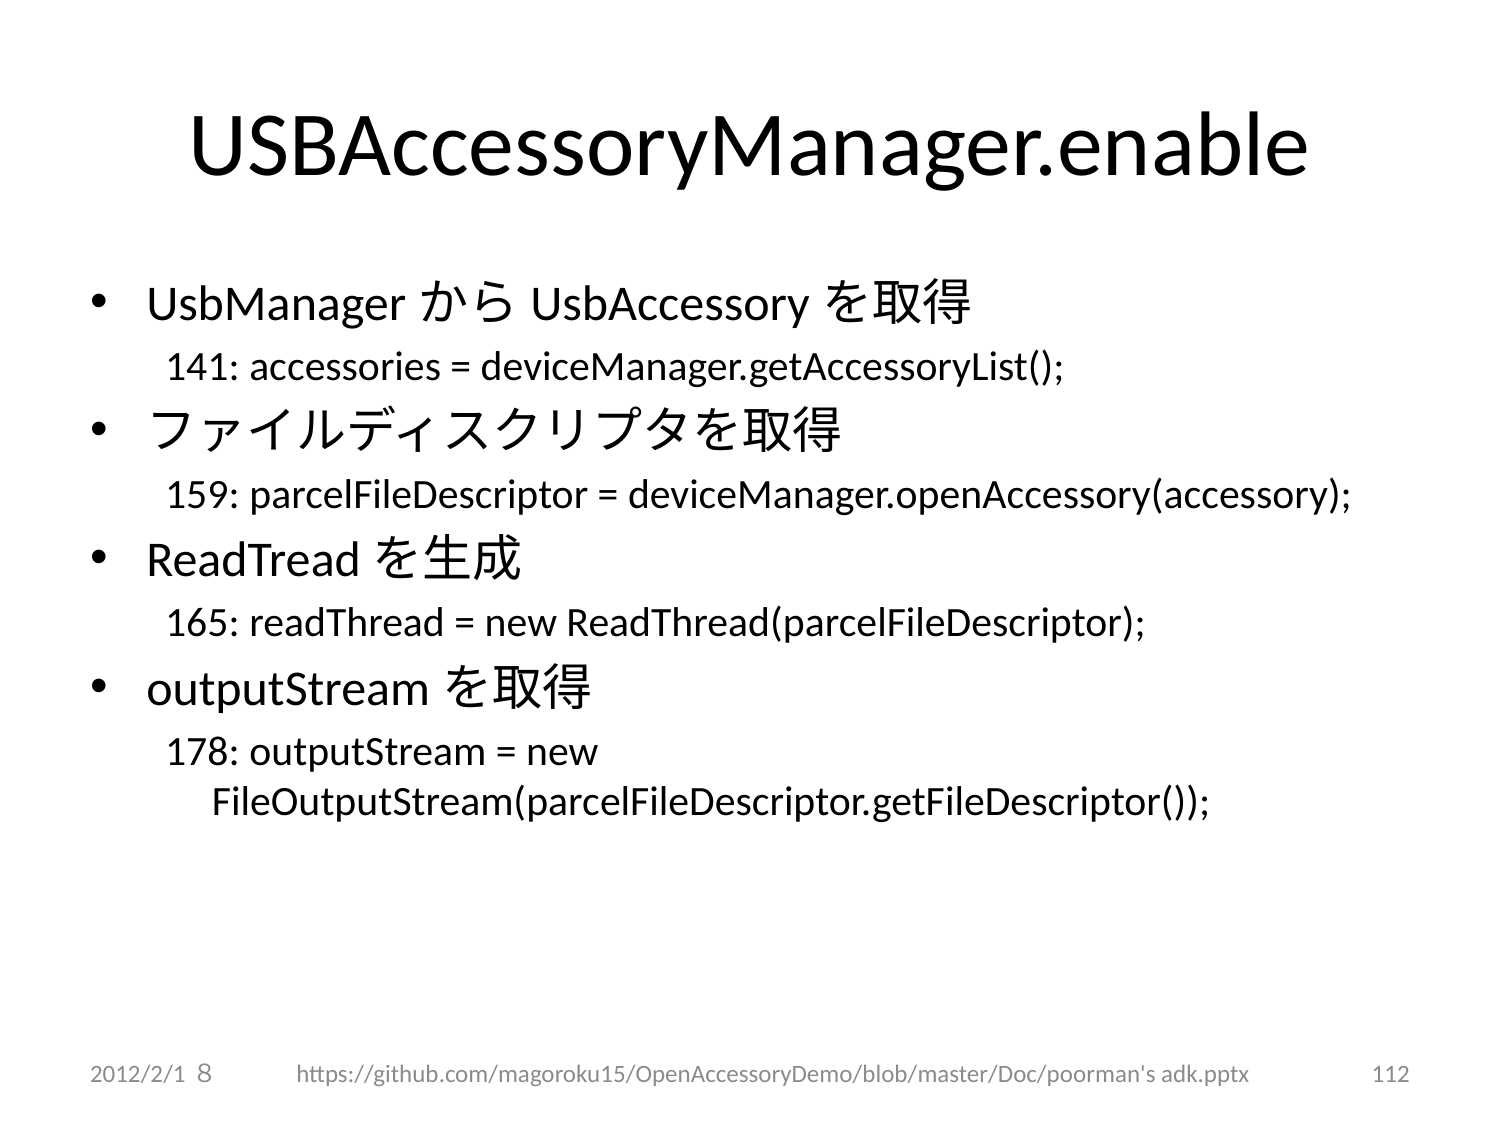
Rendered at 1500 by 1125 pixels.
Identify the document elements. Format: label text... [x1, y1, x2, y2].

list UsbManagerからUsbAccessoryを取得 141: accessories = deviceManager.getAccessoryList(); ファイルディスクリプタを取得 159: parcelFileDescriptor = deviceManager.openAccessory(accessory); ReadTreadを生成 165: readThread = new ReadThread(parcelFileDescriptor); outputStreamを取得 178: outputStream = new FileOutputStream(parcelFileDescriptor.getFileDescriptor()); [75, 262, 1425, 1005]
footer https://github.com/magoroku15/OpenAccessoryDemo/blob/master/Doc/poorman's adk.pptx [242, 1042, 1074, 1103]
slide_number 112 [1074, 1042, 1425, 1103]
title USBAccessoryManager.enable [75, 45, 1425, 233]
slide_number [75, 1042, 242, 1103]
